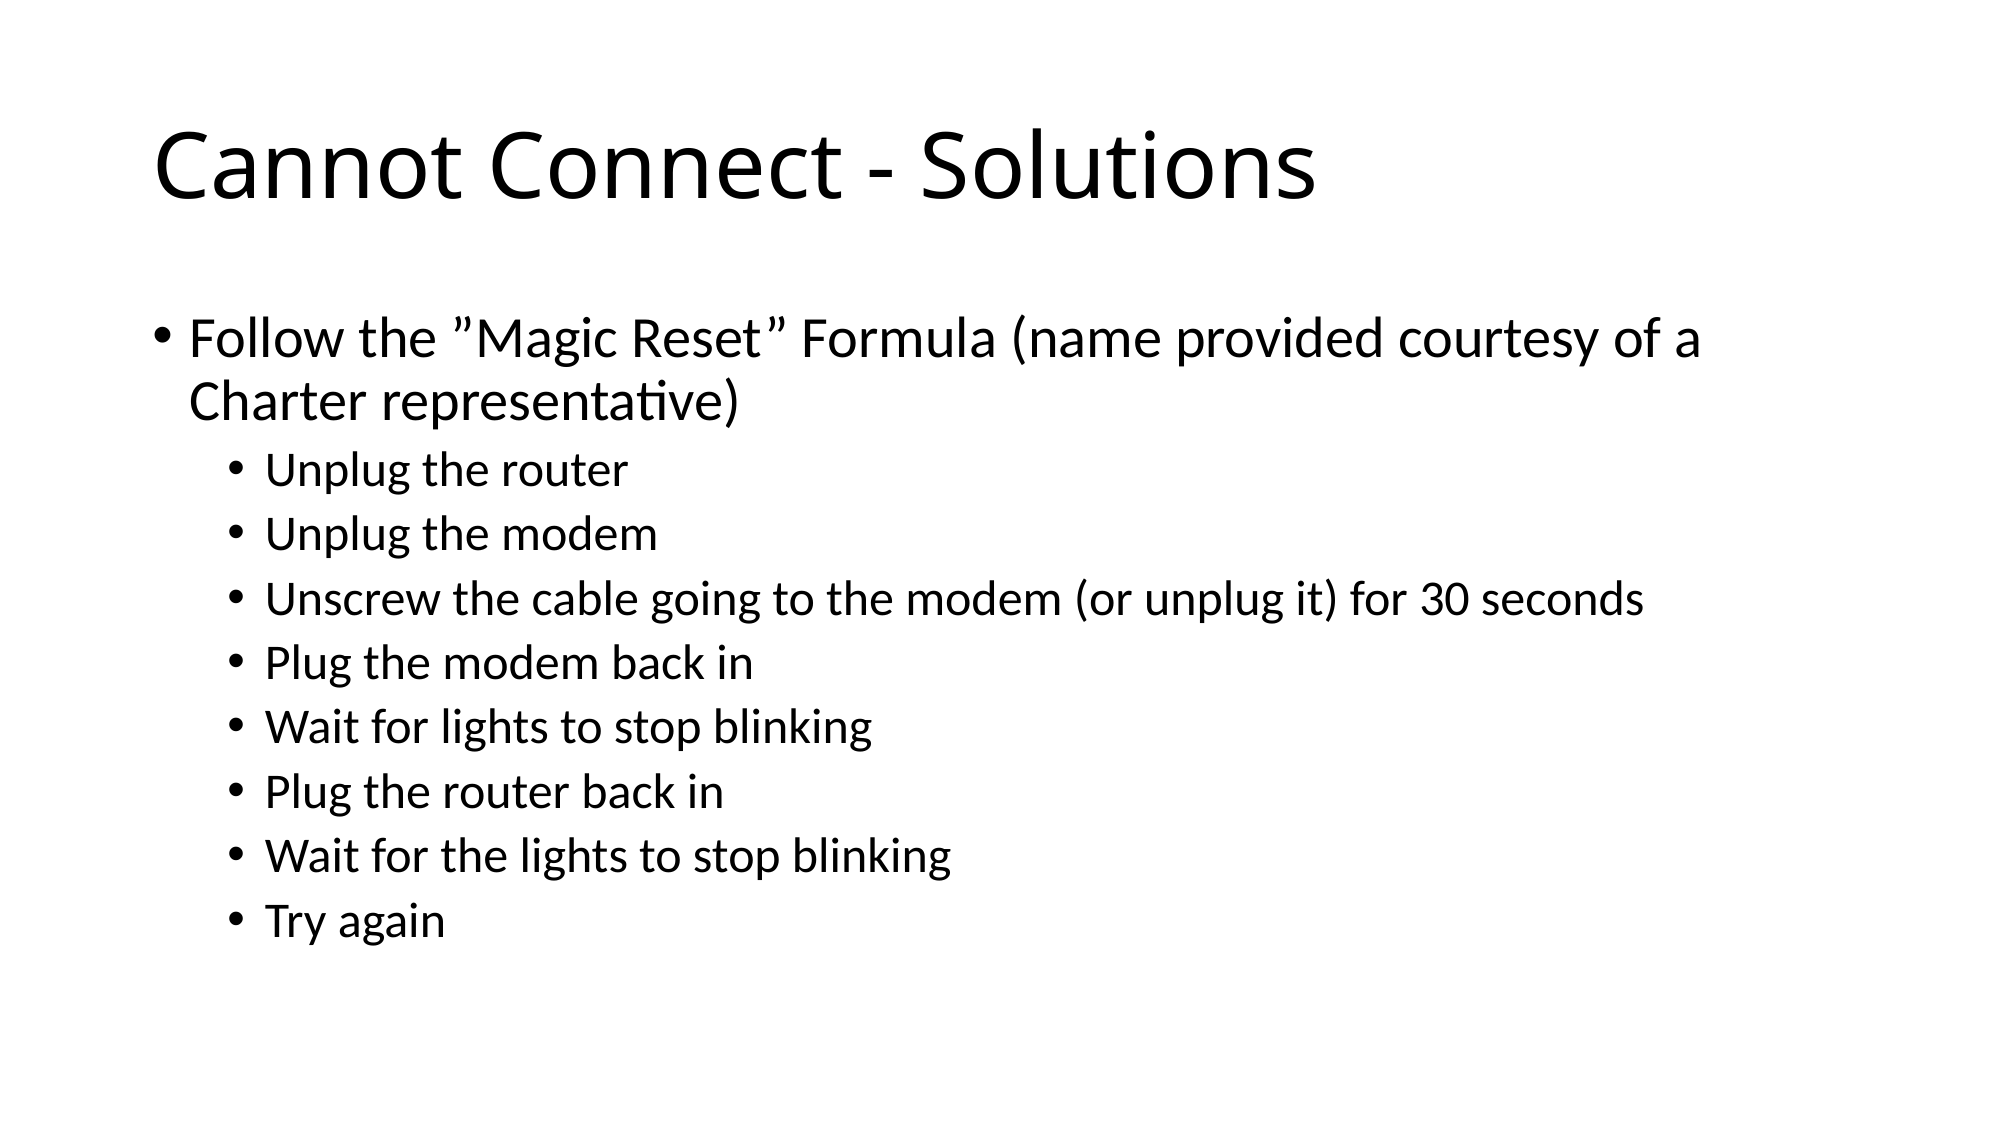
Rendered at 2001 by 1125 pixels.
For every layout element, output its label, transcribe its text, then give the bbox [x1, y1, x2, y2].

list Follow the ”Magic Reset” Formula (name provided courtesy of a Charter representative) Unplug the router Unplug the modem Unscrew the cable going to the modem (or unplug it) for 30 seconds Plug the modem back in Wait for lights to stop blinking Plug the router back in Wait for the lights to stop blinking Try again [137, 299, 1863, 1014]
title Cannot Connect - Solutions [137, 59, 1863, 278]
